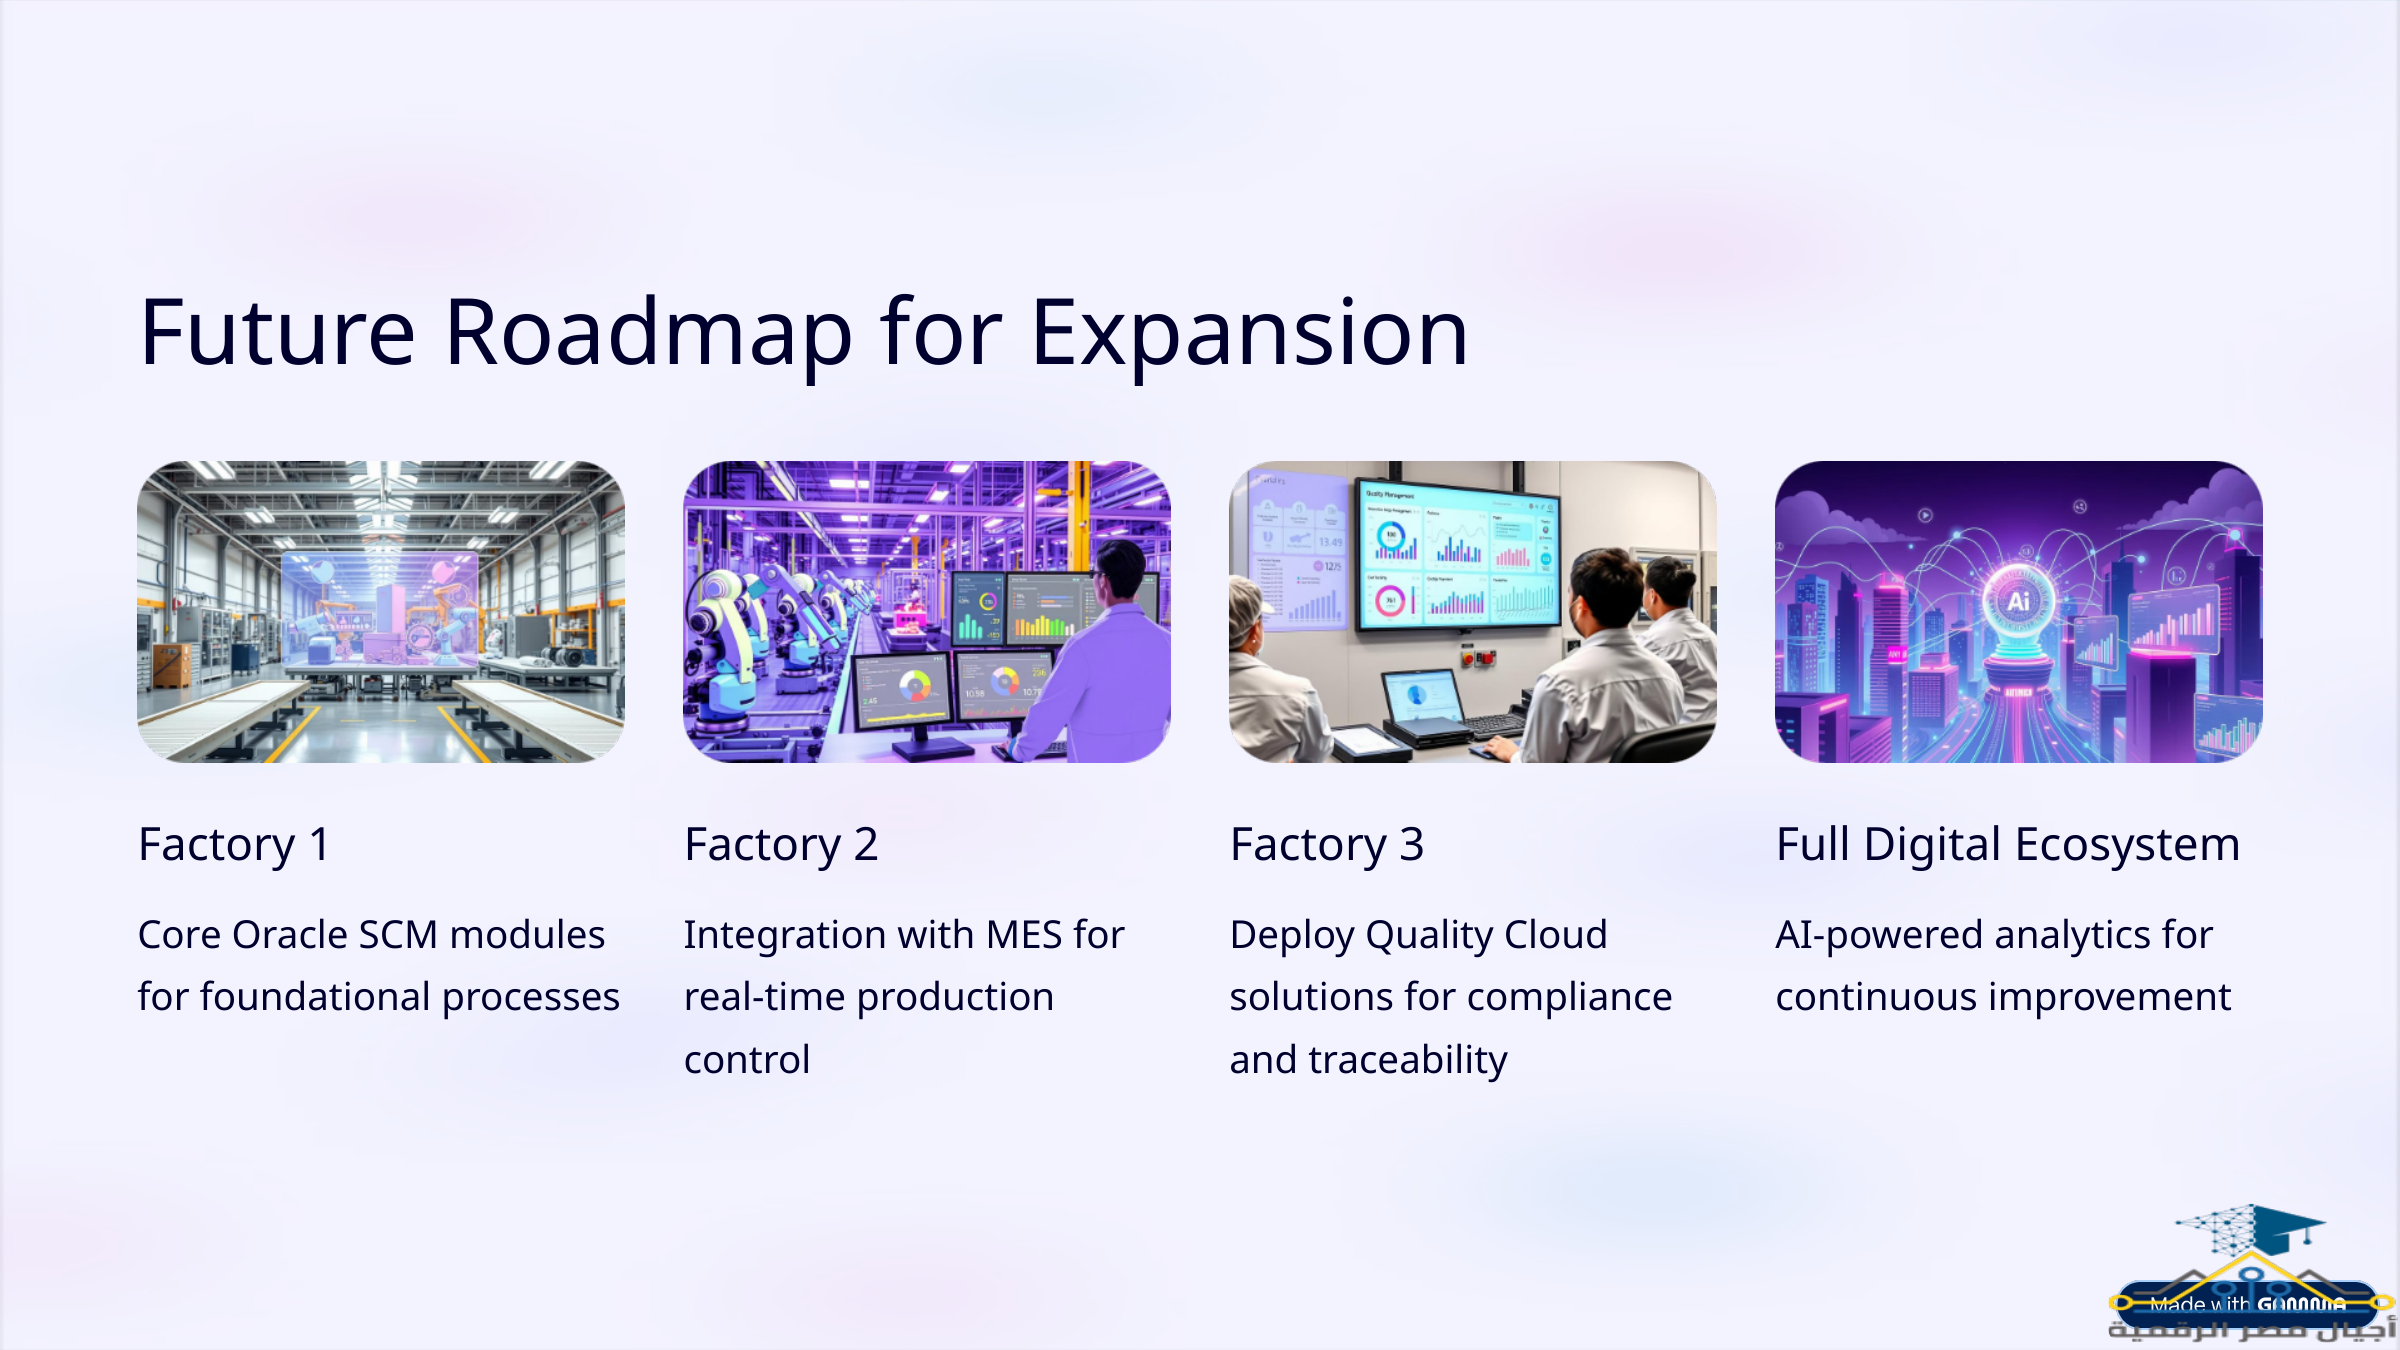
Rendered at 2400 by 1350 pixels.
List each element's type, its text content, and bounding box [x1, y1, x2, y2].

picture [1775, 461, 2263, 764]
text_box Full Digital Ecosystem [1775, 812, 2243, 870]
text_box Core Oracle SCM modules for foundational processes [137, 893, 625, 1020]
picture [137, 461, 625, 764]
text_box Factory 2 [683, 812, 1146, 870]
text_box AI-powered analytics for continuous improvement [1775, 893, 2263, 1020]
text_box Factory 3 [1229, 812, 1692, 870]
text_box Deploy Quality Cloud solutions for compliance and traceability [1229, 893, 1717, 1082]
picture [683, 461, 1171, 764]
text_box Integration with MES for real-time production control [683, 893, 1171, 1020]
text_box Factory 1 [137, 812, 600, 870]
picture [2106, 1203, 2398, 1343]
picture [1229, 461, 1717, 764]
text_box Future Roadmap for Expansion [137, 267, 1437, 384]
